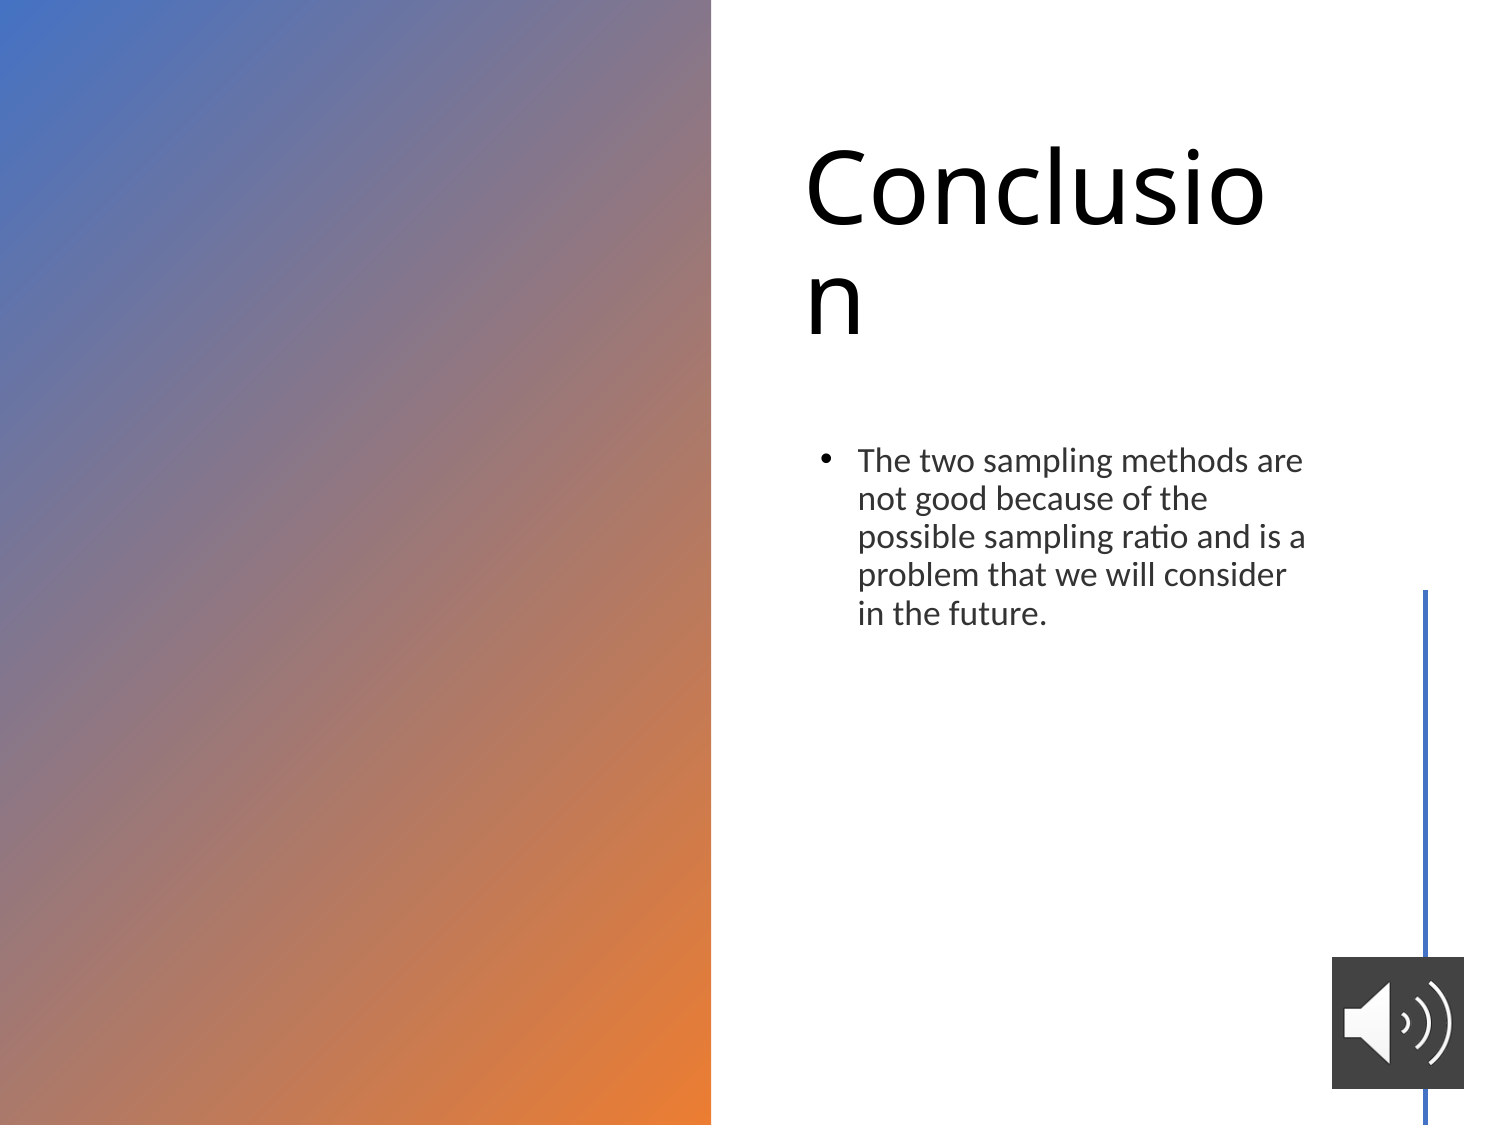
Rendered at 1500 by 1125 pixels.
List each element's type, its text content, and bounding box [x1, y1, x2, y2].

title Conclusion [788, 82, 1330, 364]
text_box [0, 0, 712, 1125]
picture [1331, 956, 1465, 1090]
text_box [712, 0, 1500, 1125]
text_box The two sampling methods are not good because of the possible sampling ratio and is a problem that we will consider in the future. [786, 434, 1333, 1043]
